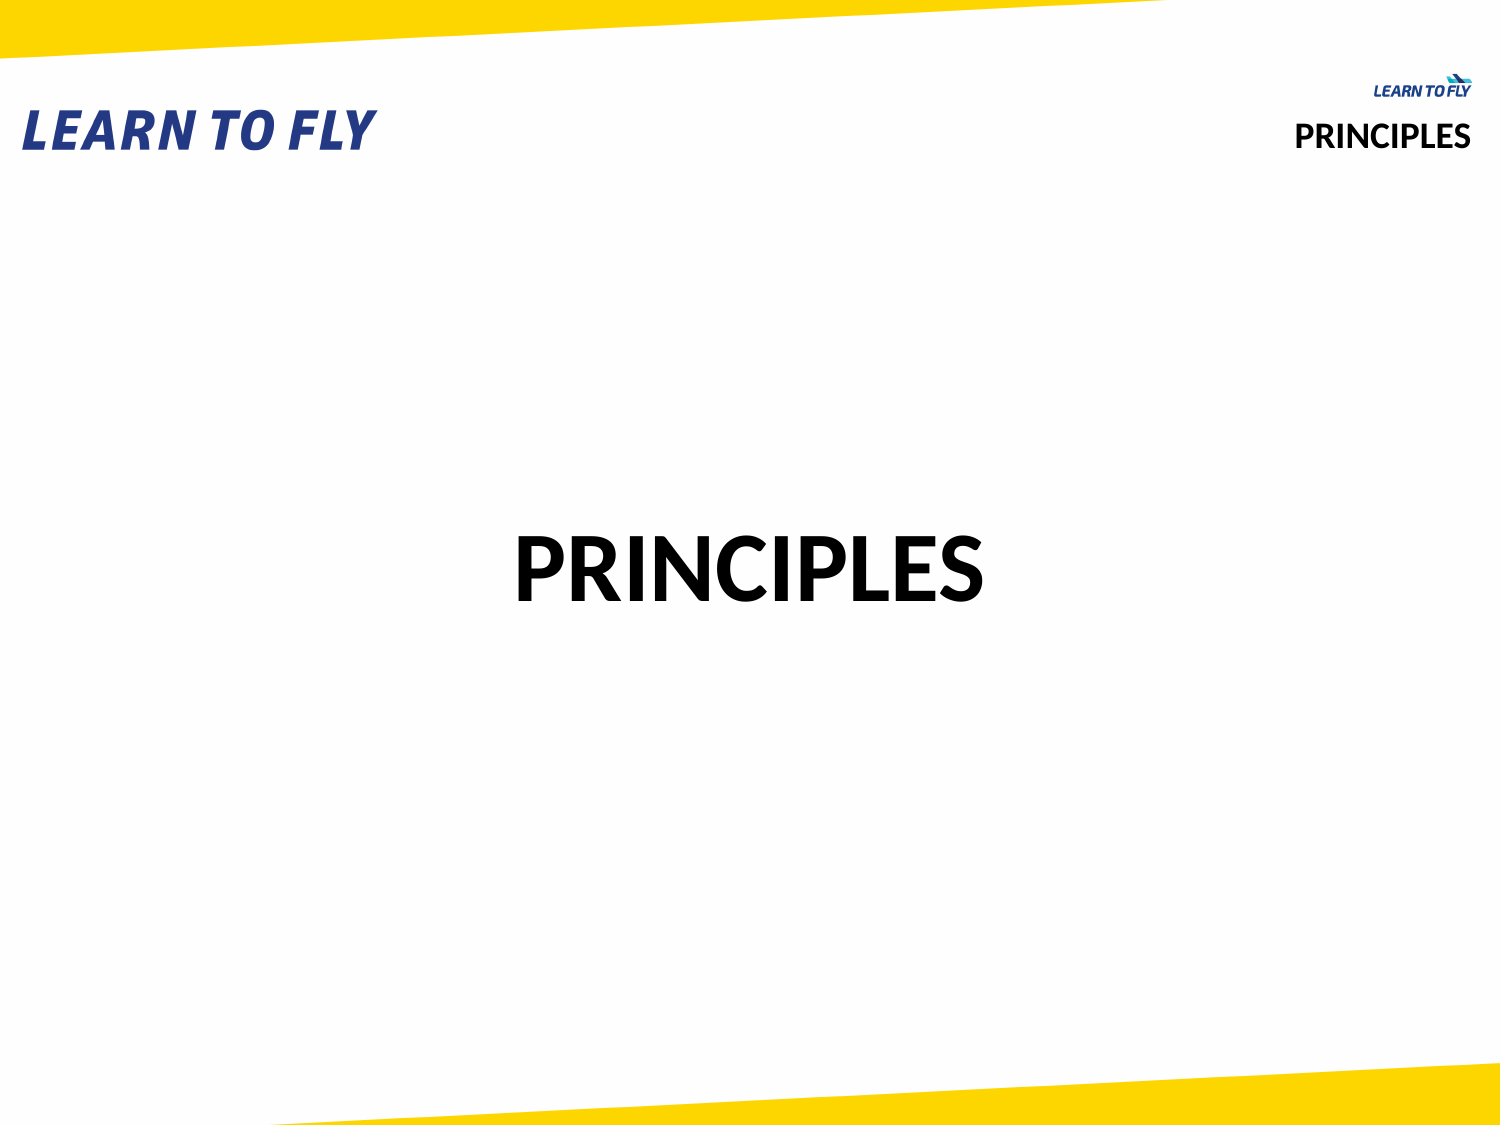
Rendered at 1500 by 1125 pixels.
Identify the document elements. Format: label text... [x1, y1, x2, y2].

picture [0, 0, 1500, 1125]
text_box PRINCIPLES [1279, 103, 1500, 164]
text_box PRINCIPLES [51, 494, 1449, 629]
